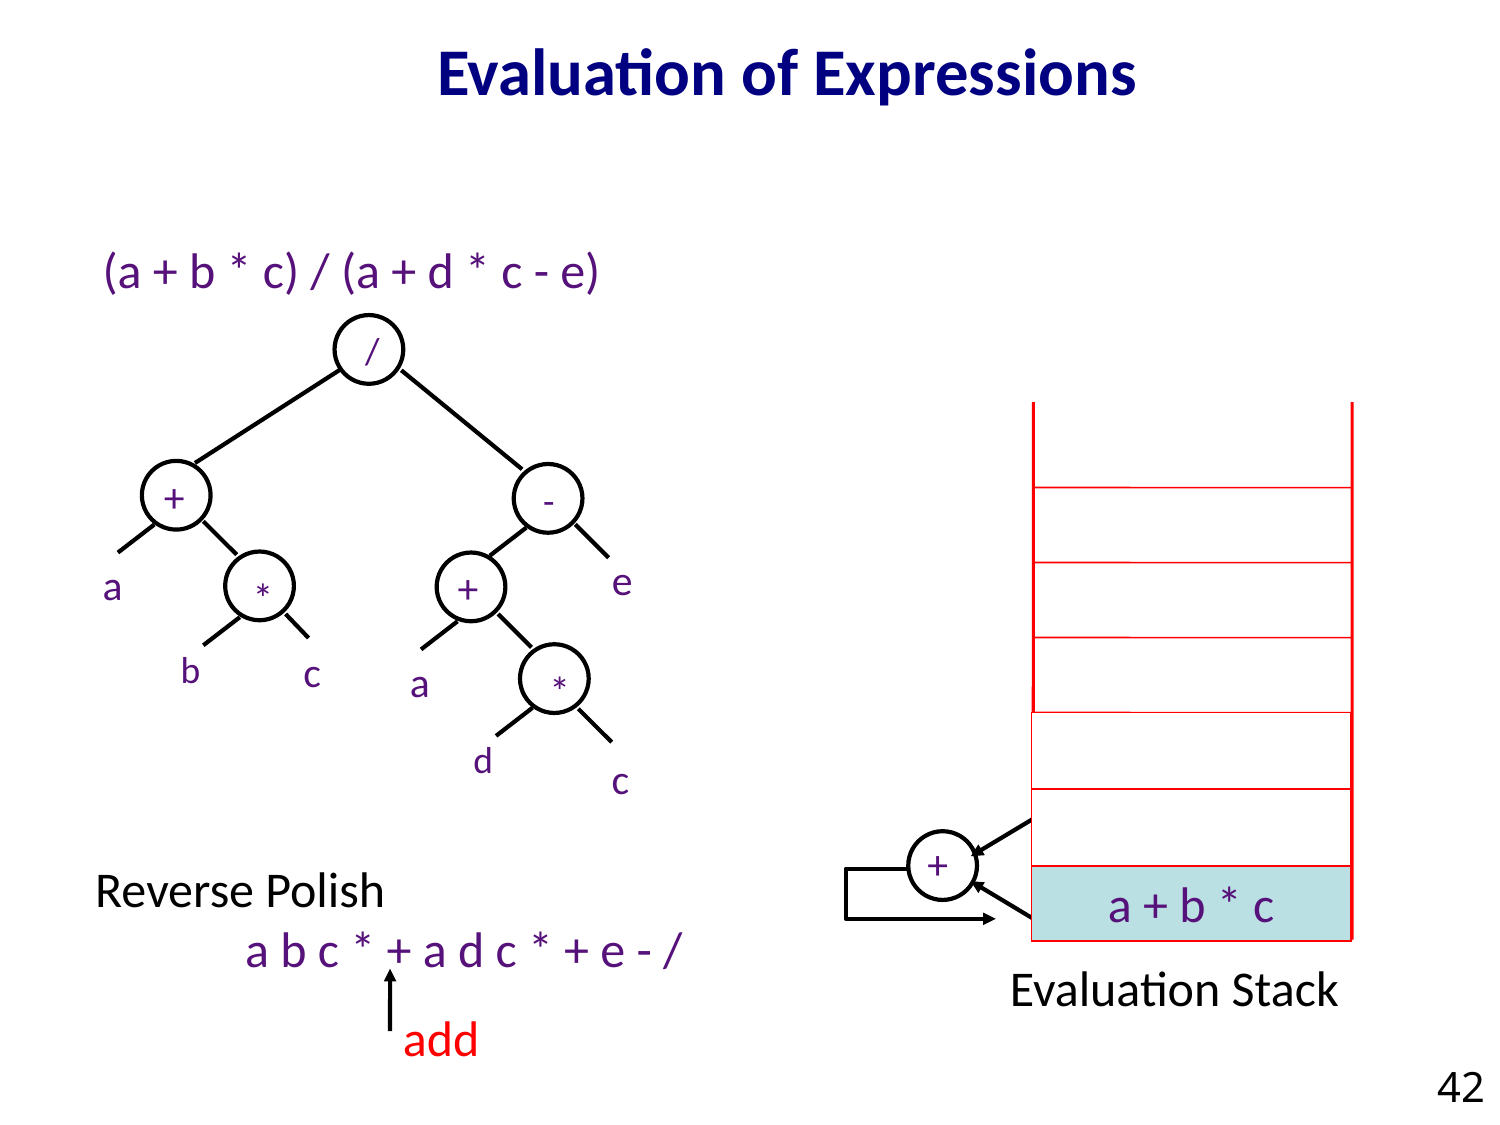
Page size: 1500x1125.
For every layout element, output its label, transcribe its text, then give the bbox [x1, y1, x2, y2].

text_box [845, 818, 986, 919]
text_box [1031, 712, 1352, 788]
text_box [87, 314, 649, 811]
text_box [991, 401, 1358, 1025]
slide_number 42 [1362, 1085, 1500, 1125]
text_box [1031, 789, 1352, 942]
text_box (a + b * c) / (a + d * c - e) [87, 231, 617, 306]
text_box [387, 968, 496, 1075]
title Evaluation of Expressions [199, 12, 1376, 126]
text_box Reverse Polish a b c * + a d c * + e - / [80, 849, 698, 985]
